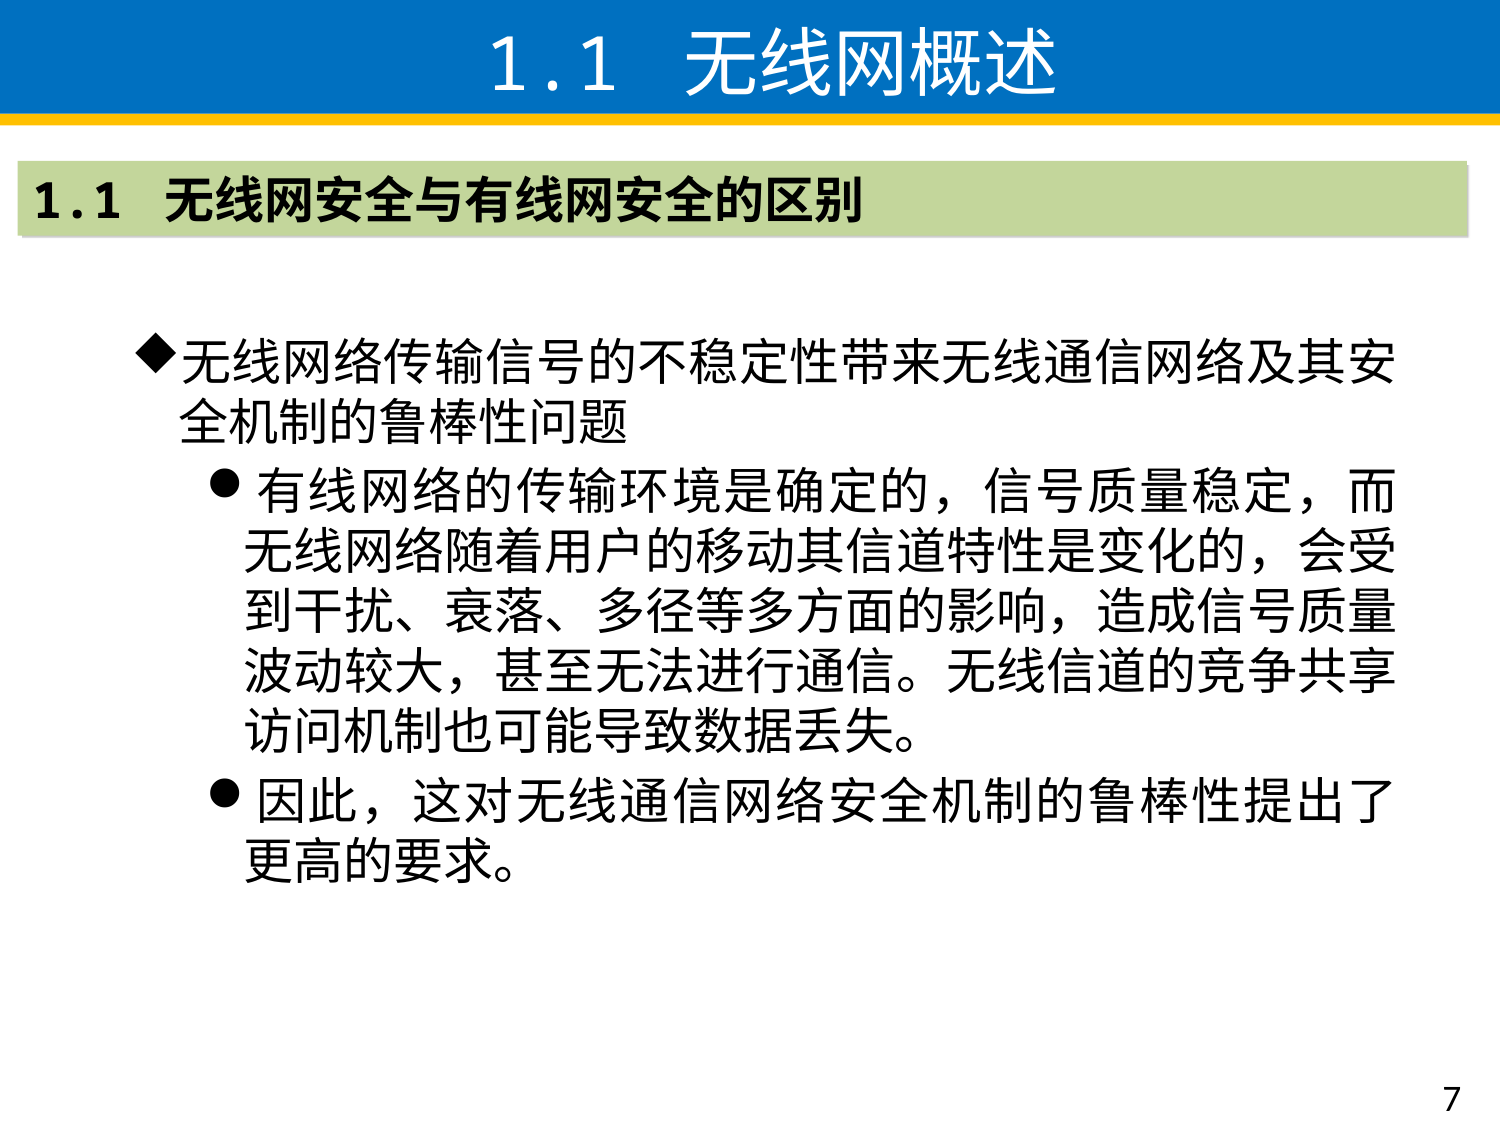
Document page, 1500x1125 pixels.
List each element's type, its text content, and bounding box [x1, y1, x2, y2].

text_box 1.1 无线网安全与有线网安全的区别 [17, 160, 1467, 236]
list 无线网络传输信号的不稳定性带来无线通信网络及其安全机制的鲁棒性问题 有线网络的传输环境是确定的，信号质量稳定，而无线网络随着用户的移动其信道特性是变化的，会受到干扰、衰落、多径等多方面的影响，造成信号质量波动较大，甚至无法进行通信。无线信道的竞争共享访问机制也可能导致数据丢失。 因此，这对无线通信网络安全机制的鲁棒性提出了更高的要求。 [41, 322, 1413, 1065]
title 1.1 无线网概述 [0, 0, 1500, 114]
text_box 7 [1427, 1066, 1499, 1125]
